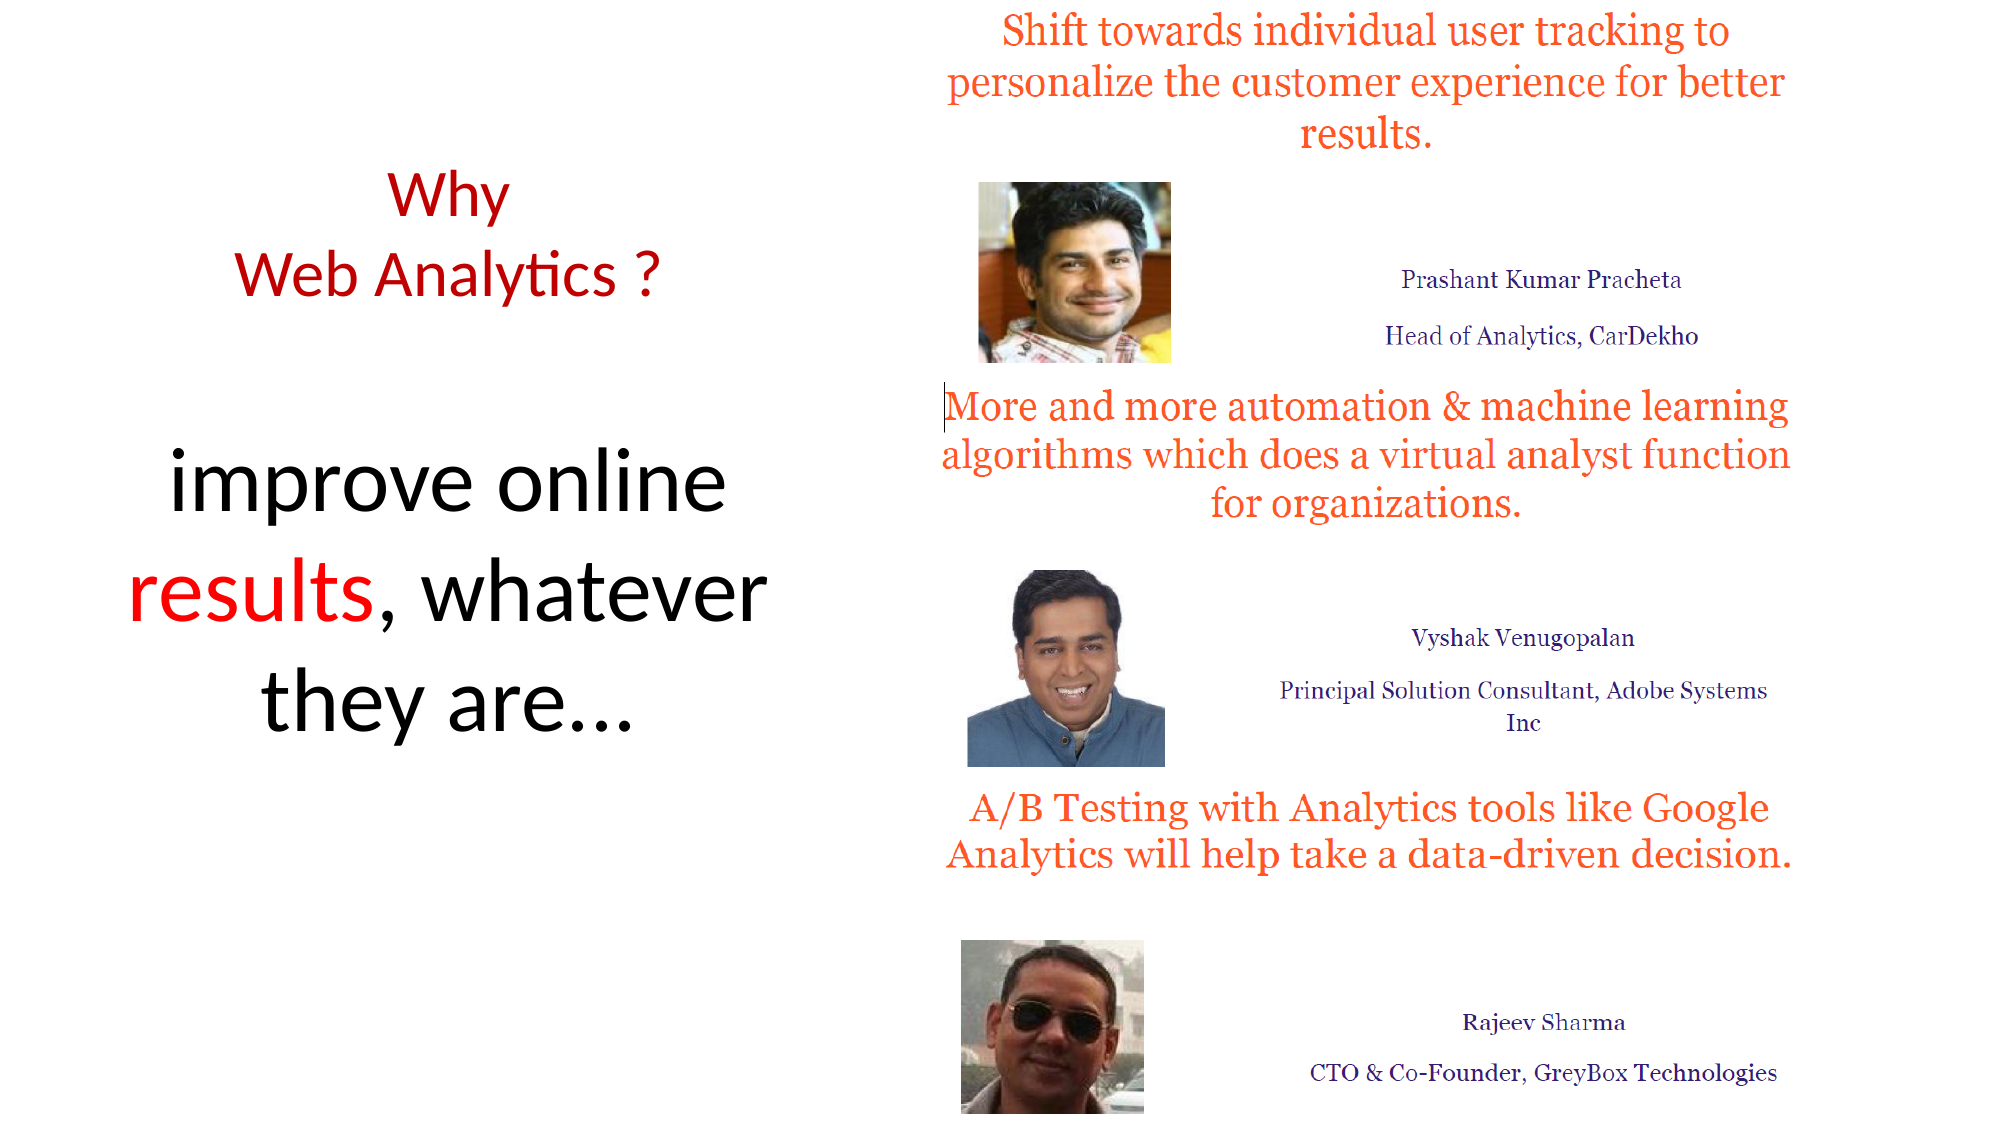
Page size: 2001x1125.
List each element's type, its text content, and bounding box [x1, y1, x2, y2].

text_box Why Web Analytics ? improve online results, whatever they are... [105, 142, 793, 867]
picture [940, 0, 1796, 373]
picture [940, 382, 1796, 1125]
